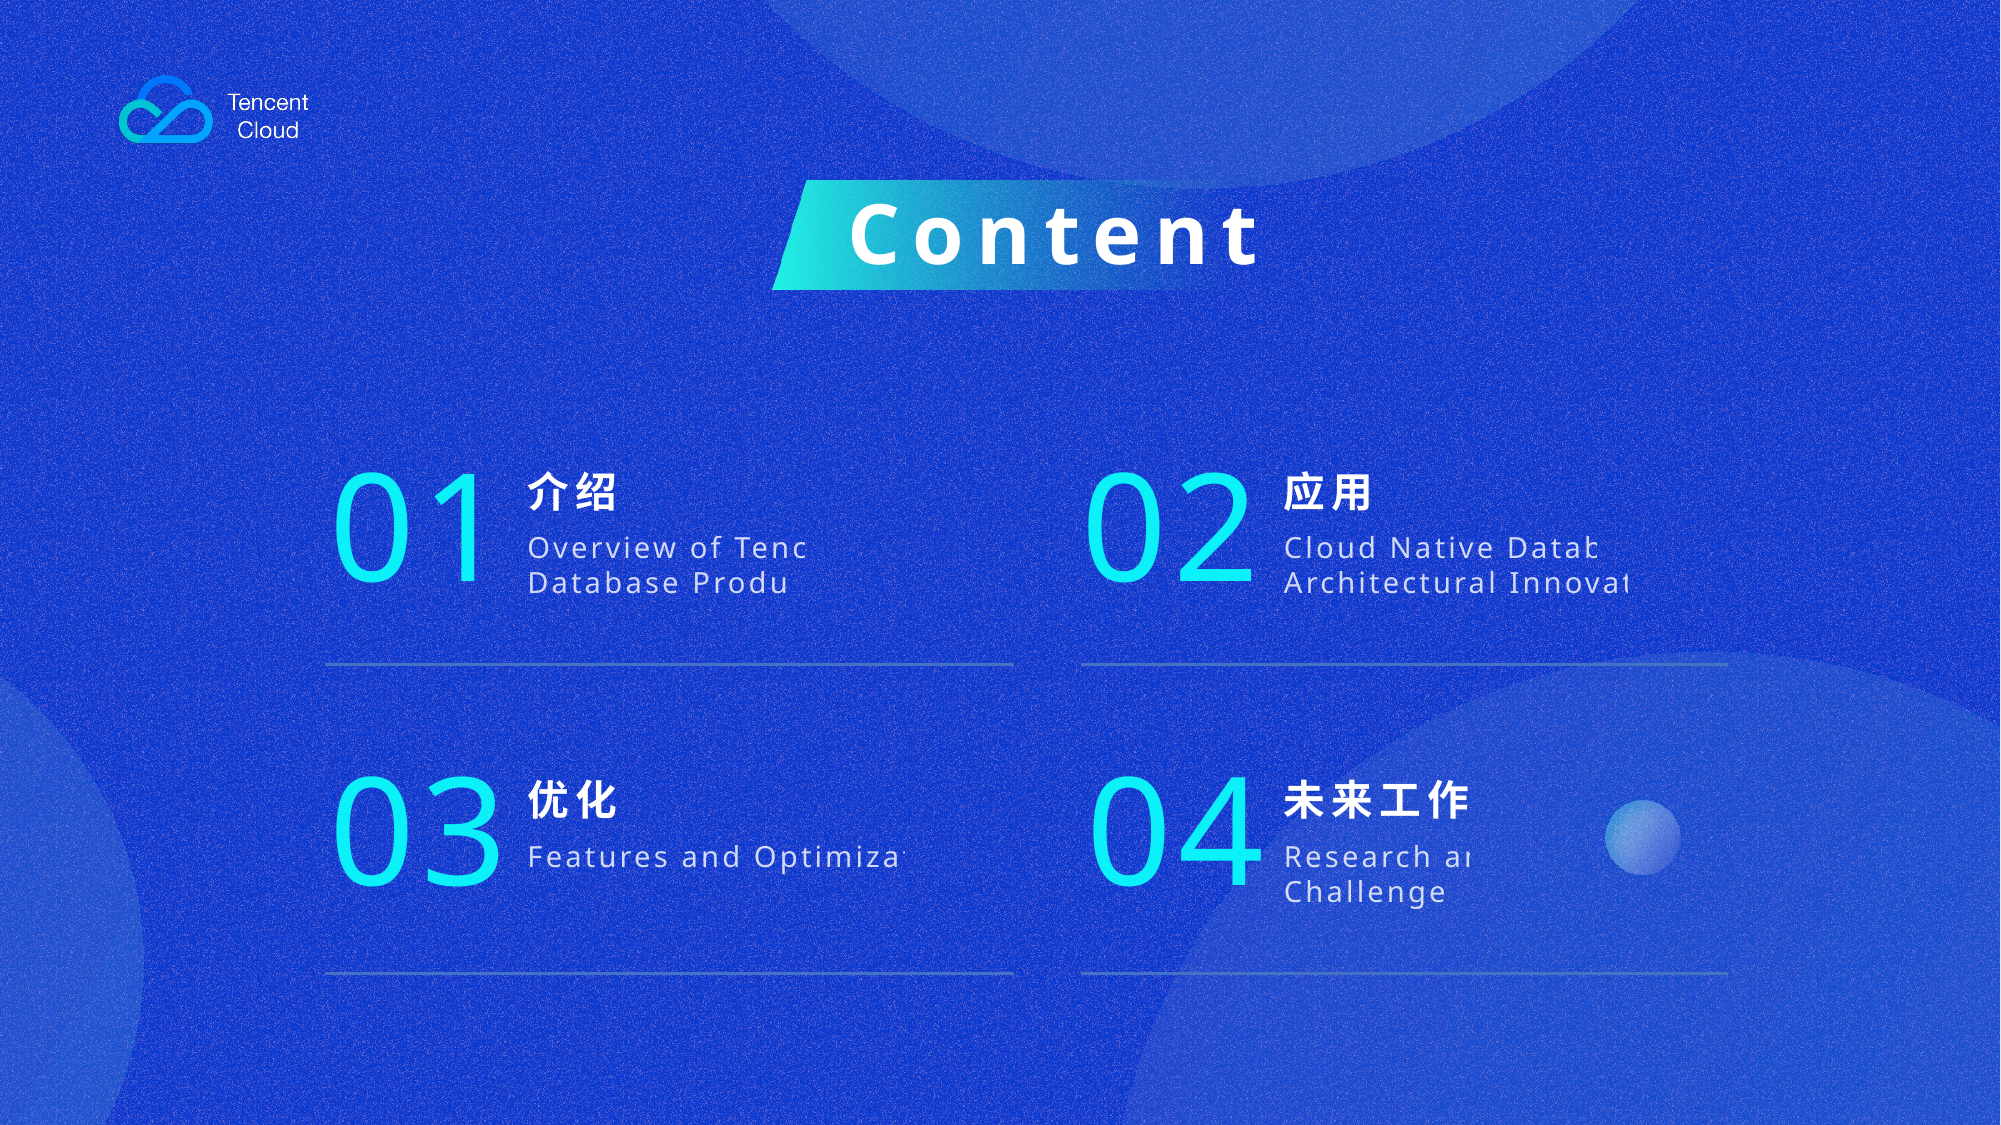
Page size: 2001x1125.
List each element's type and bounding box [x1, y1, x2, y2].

text_box [354, 975, 742, 1072]
text_box [309, 53, 787, 173]
text_box [109, 176, 302, 949]
picture [0, 0, 2001, 1125]
text_box [302, 173, 1738, 974]
